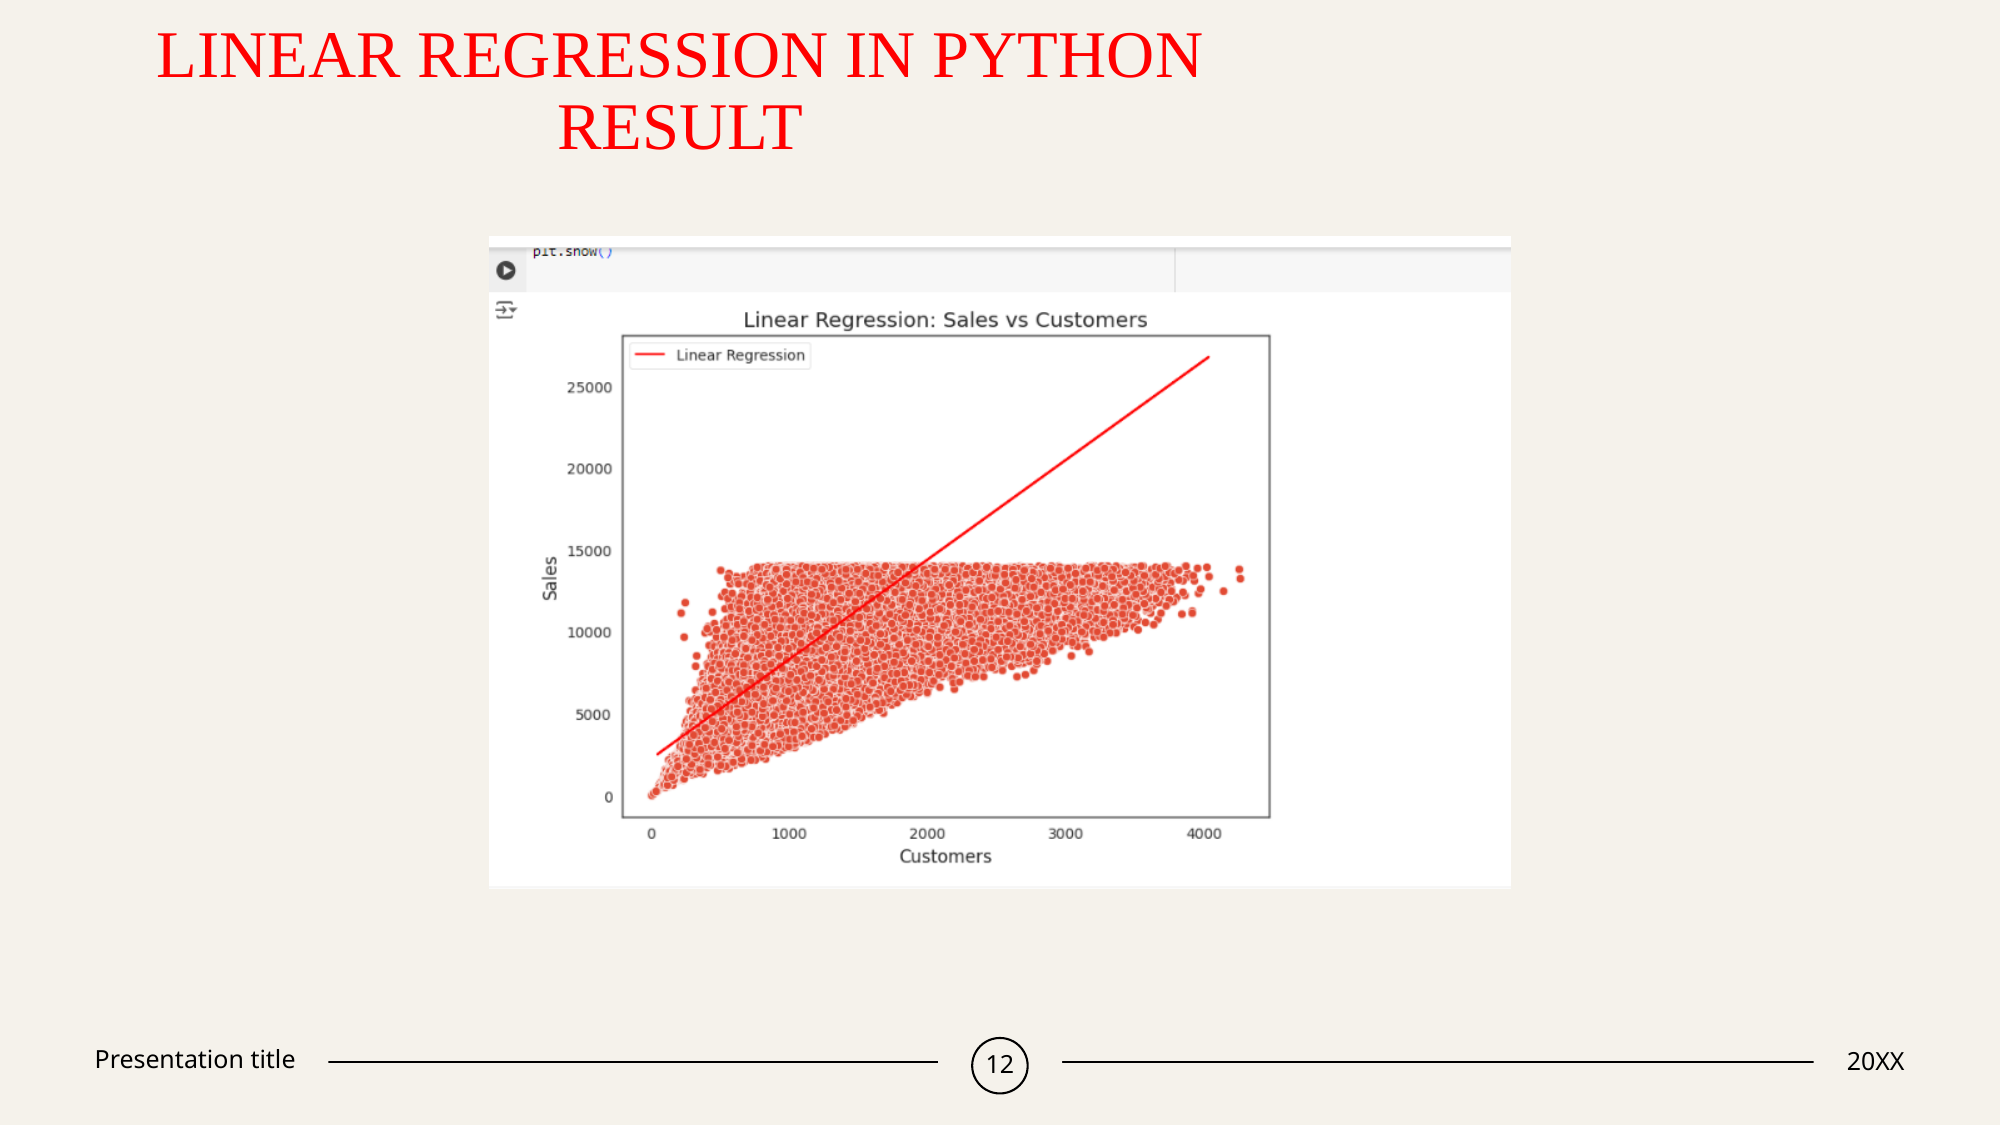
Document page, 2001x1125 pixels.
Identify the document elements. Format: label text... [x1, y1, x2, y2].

slide_number 20XX [1813, 1038, 1938, 1083]
slide_number 12 [971, 1036, 1029, 1095]
title Linear Regression in Python result [112, 88, 1249, 172]
footer Presentation title [79, 1038, 329, 1083]
picture [489, 236, 1511, 889]
